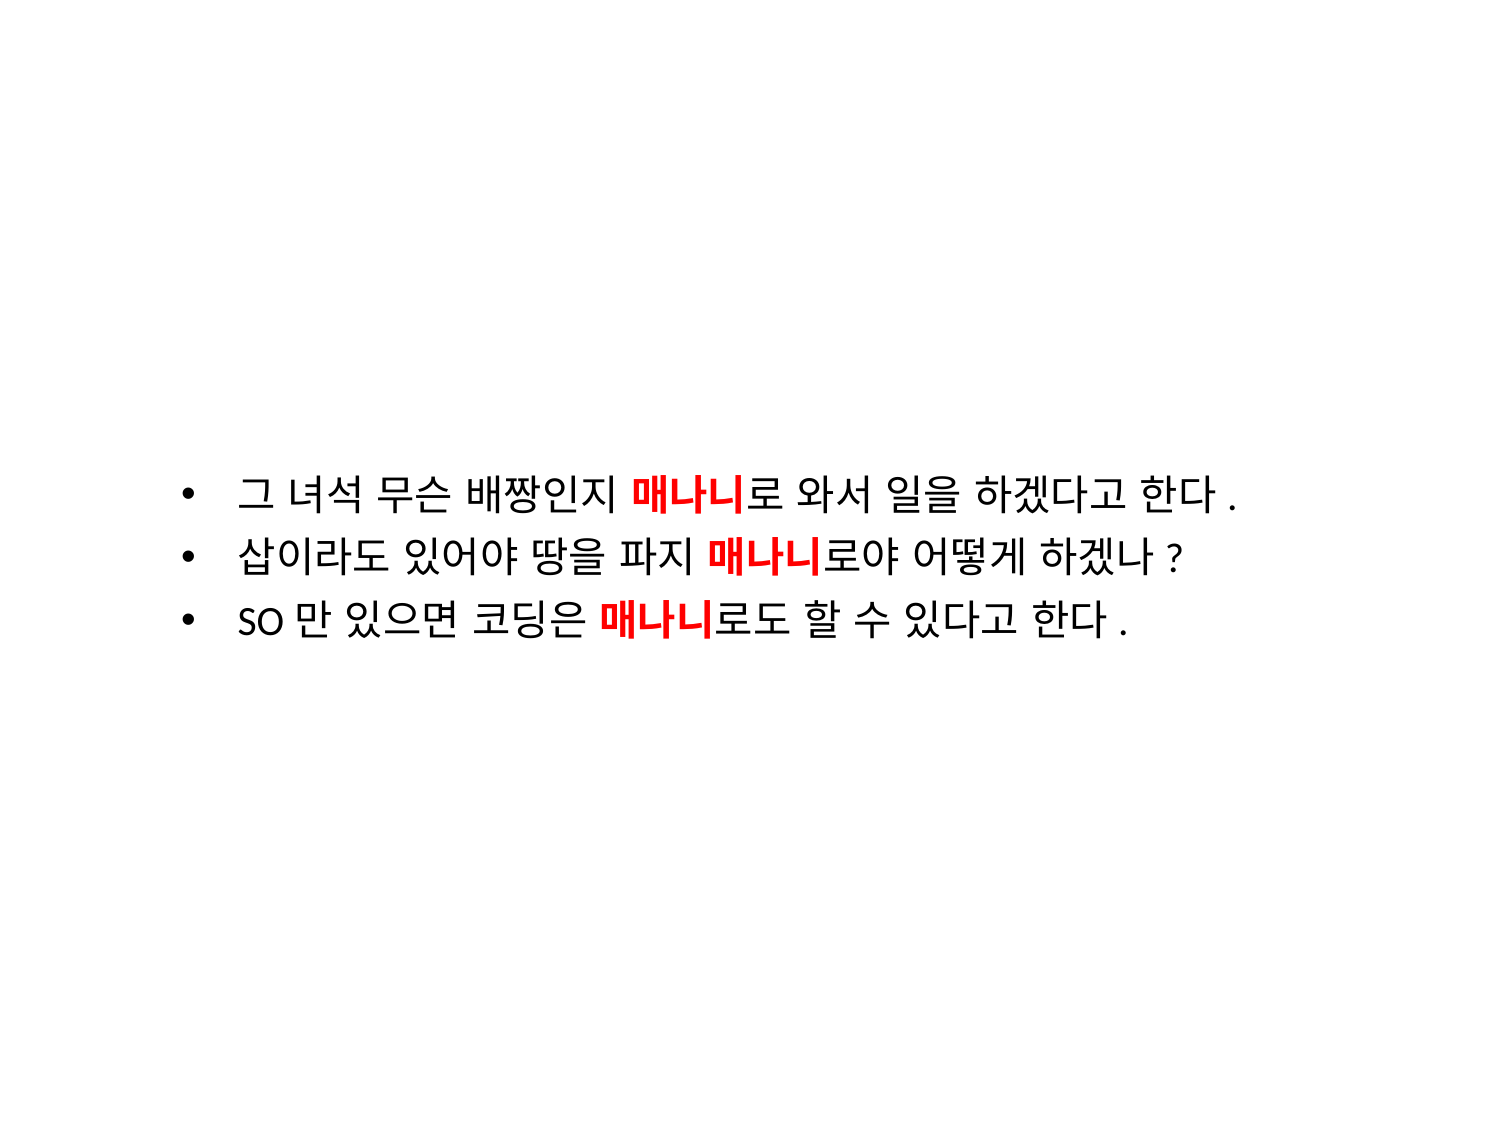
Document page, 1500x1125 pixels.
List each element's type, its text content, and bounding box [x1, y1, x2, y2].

text_box 그 녀석 무슨 배짱인지 매나니로 와서 일을 하겠다고 한다. 삽이라도 있어야 땅을 파지 매나니로야 어떻게 하겠나? SO만 있으면 코딩은 매나니로도 할 수 있다고 한다. [166, 461, 1334, 652]
